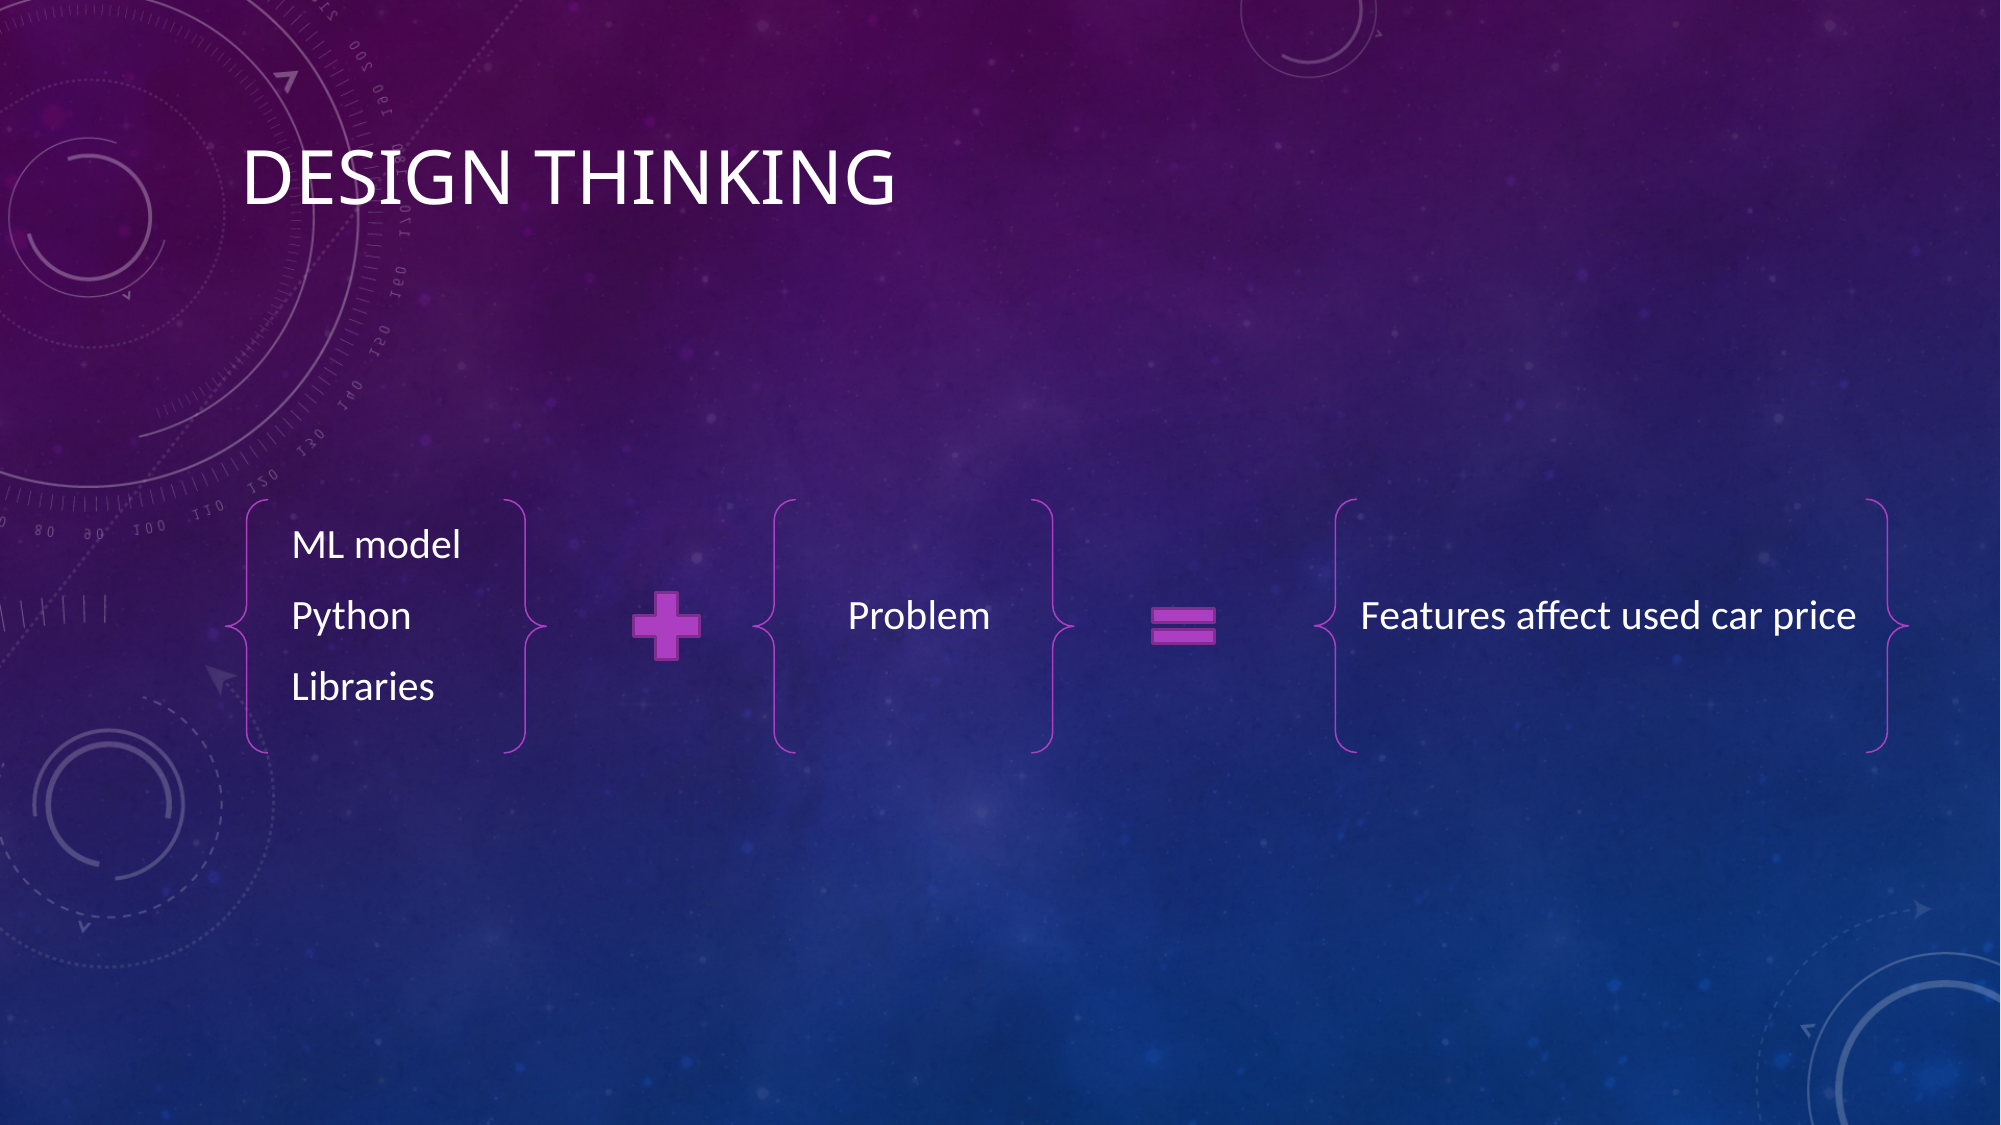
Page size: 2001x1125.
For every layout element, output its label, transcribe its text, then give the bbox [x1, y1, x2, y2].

text_box [1313, 498, 1910, 754]
text_box [224, 498, 548, 754]
picture [0, 0, 2001, 1125]
text_box [632, 591, 701, 661]
title Design thinking [225, 99, 1888, 339]
list ML model Python Problem Features affect used car price Libraries [276, 346, 1939, 945]
text_box [1151, 607, 1216, 624]
text_box [1151, 628, 1216, 645]
text_box [752, 498, 1075, 754]
